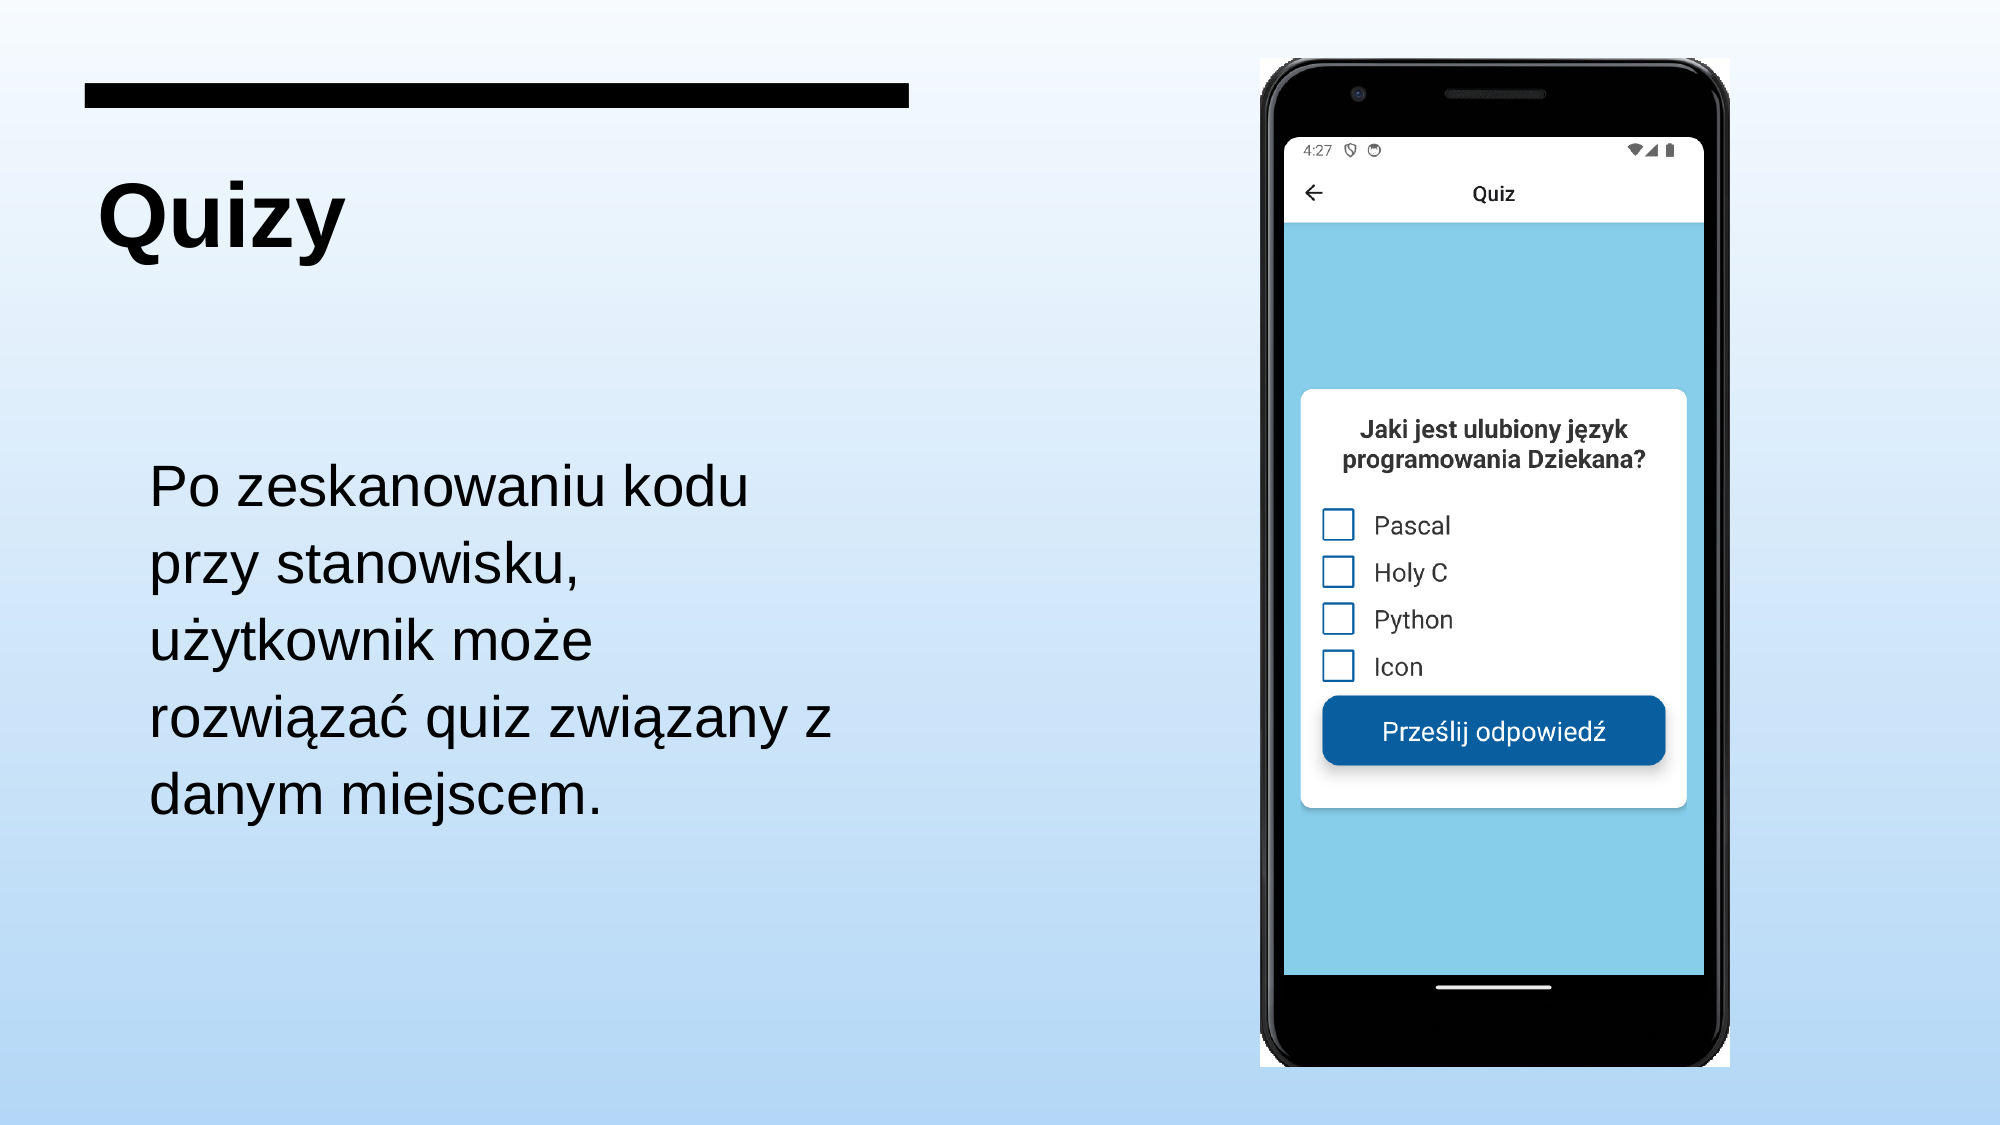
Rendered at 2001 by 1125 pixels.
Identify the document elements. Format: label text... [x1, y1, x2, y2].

picture [1260, 58, 1730, 1067]
title Quizy [82, 147, 1061, 435]
list Po zeskanowaniu kodu przy stanowisku, użytkownik może rozwiązać quiz związany z danym miejscem. [134, 434, 870, 943]
